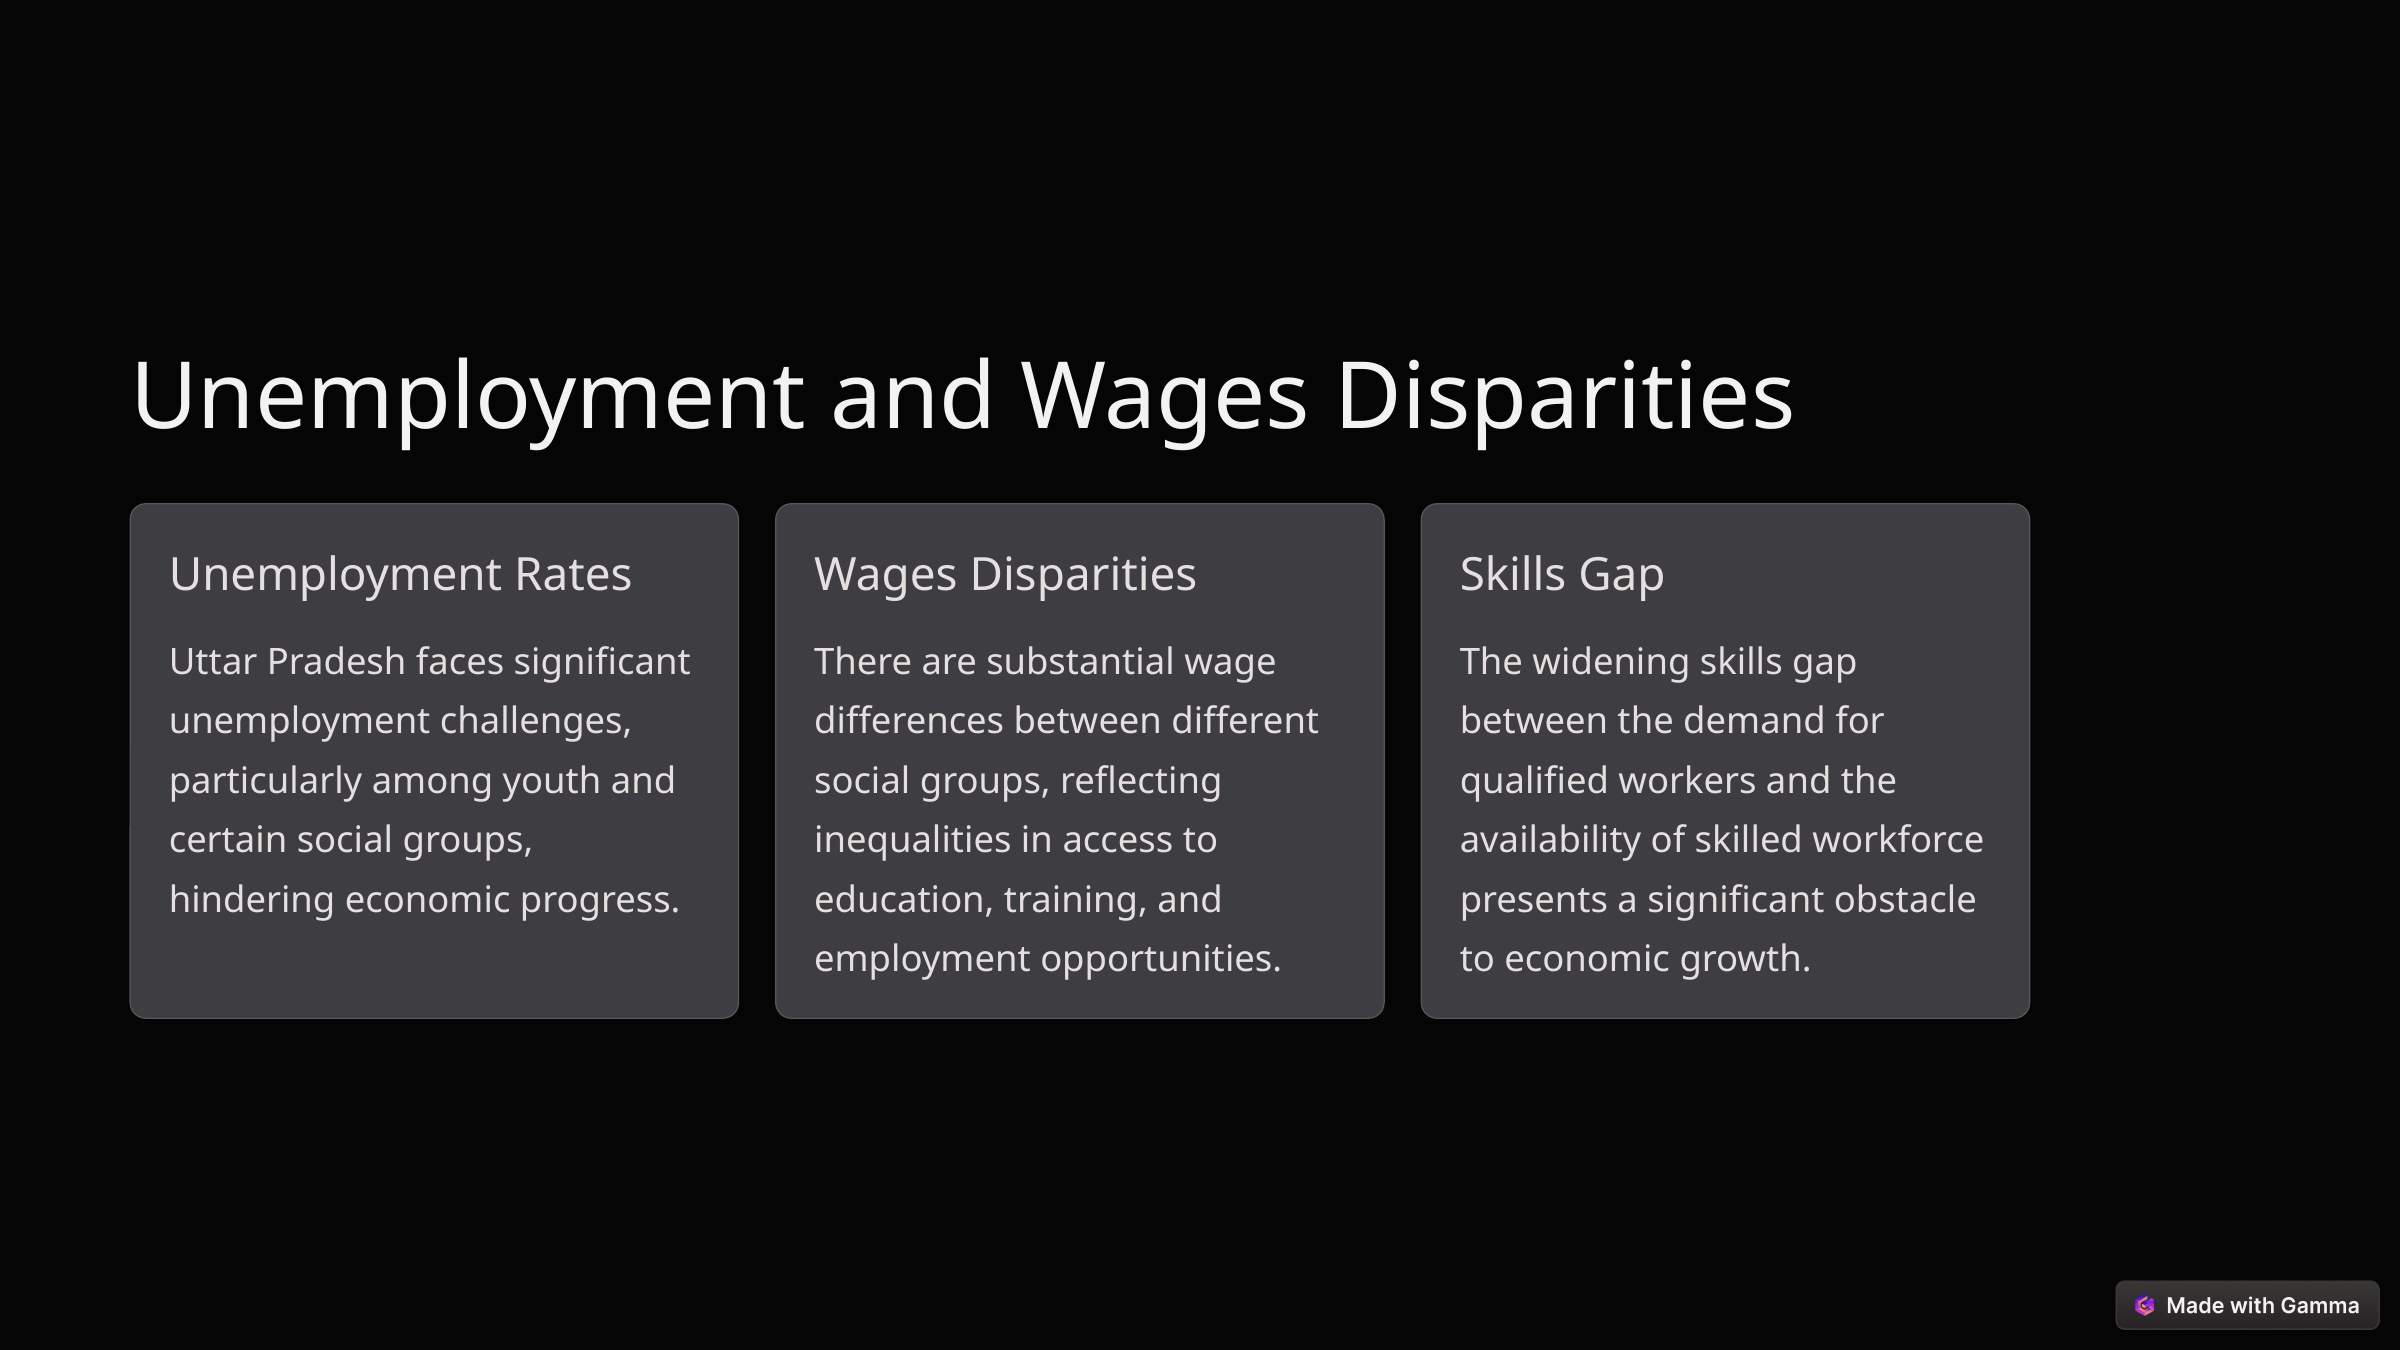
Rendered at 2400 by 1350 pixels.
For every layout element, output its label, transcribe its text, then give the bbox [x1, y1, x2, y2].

text_box [1421, 503, 2030, 1019]
picture [2106, 0, 2400, 1350]
text_box There are substantial wage differences between different social groups, reflecting inequalities in access to education, training, and employment opportunities. [814, 622, 1346, 980]
text_box Unemployment Rates [168, 542, 666, 601]
text_box [130, 503, 739, 1019]
text_box Unemployment and Wages Disparities [130, 331, 1898, 448]
text_box Uttar Pradesh faces significant unemployment challenges, particularly among youth and certain social groups, hindering economic progress. [168, 622, 701, 921]
text_box The widening skills gap between the demand for qualified workers and the availability of skilled workforce presents a significant obstacle to economic growth. [1459, 622, 1992, 980]
text_box Wages Disparities [814, 542, 1280, 601]
text_box Skills Gap [1459, 542, 1925, 601]
text_box [775, 503, 1385, 1019]
